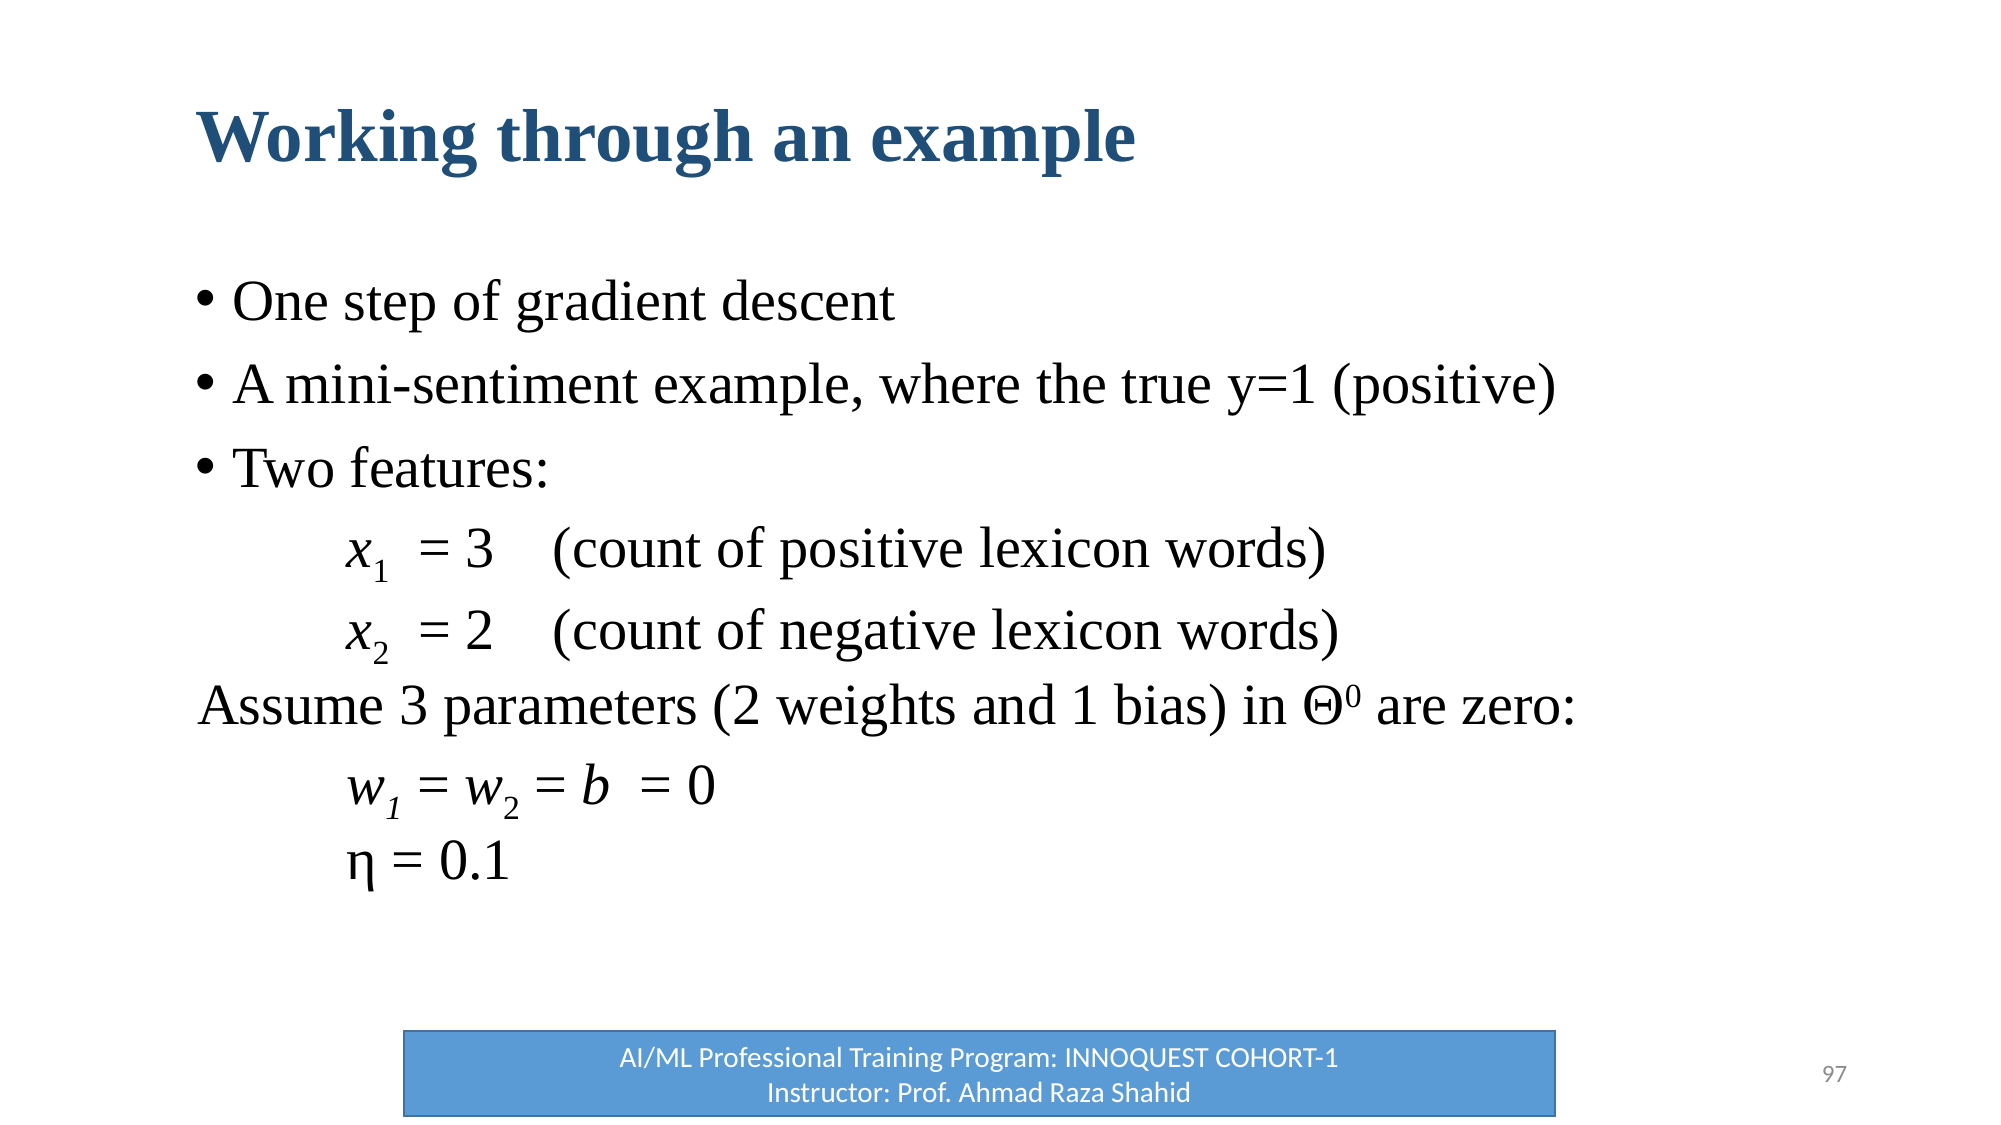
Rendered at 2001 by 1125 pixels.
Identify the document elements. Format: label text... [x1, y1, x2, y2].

title Working through an example [180, 62, 1830, 212]
list One step of gradient descent A mini-sentiment example, where the true y=1 (positive) Two features: x1 = 3 (count of positive lexicon words) x2 = 2 (count of negative lexicon words) Assume 3 parameters (2 weights and 1 bias) in Θ0 are zero: w1 = w2 = b = 0 η = 0.1 [180, 262, 1984, 1013]
slide_number 97 [1412, 1042, 1863, 1103]
text_box AI/ML Professional Training Program: INNOQUEST COHORT-1 Instructor: Prof. Ahmad Raza Shahid [403, 1030, 1556, 1117]
